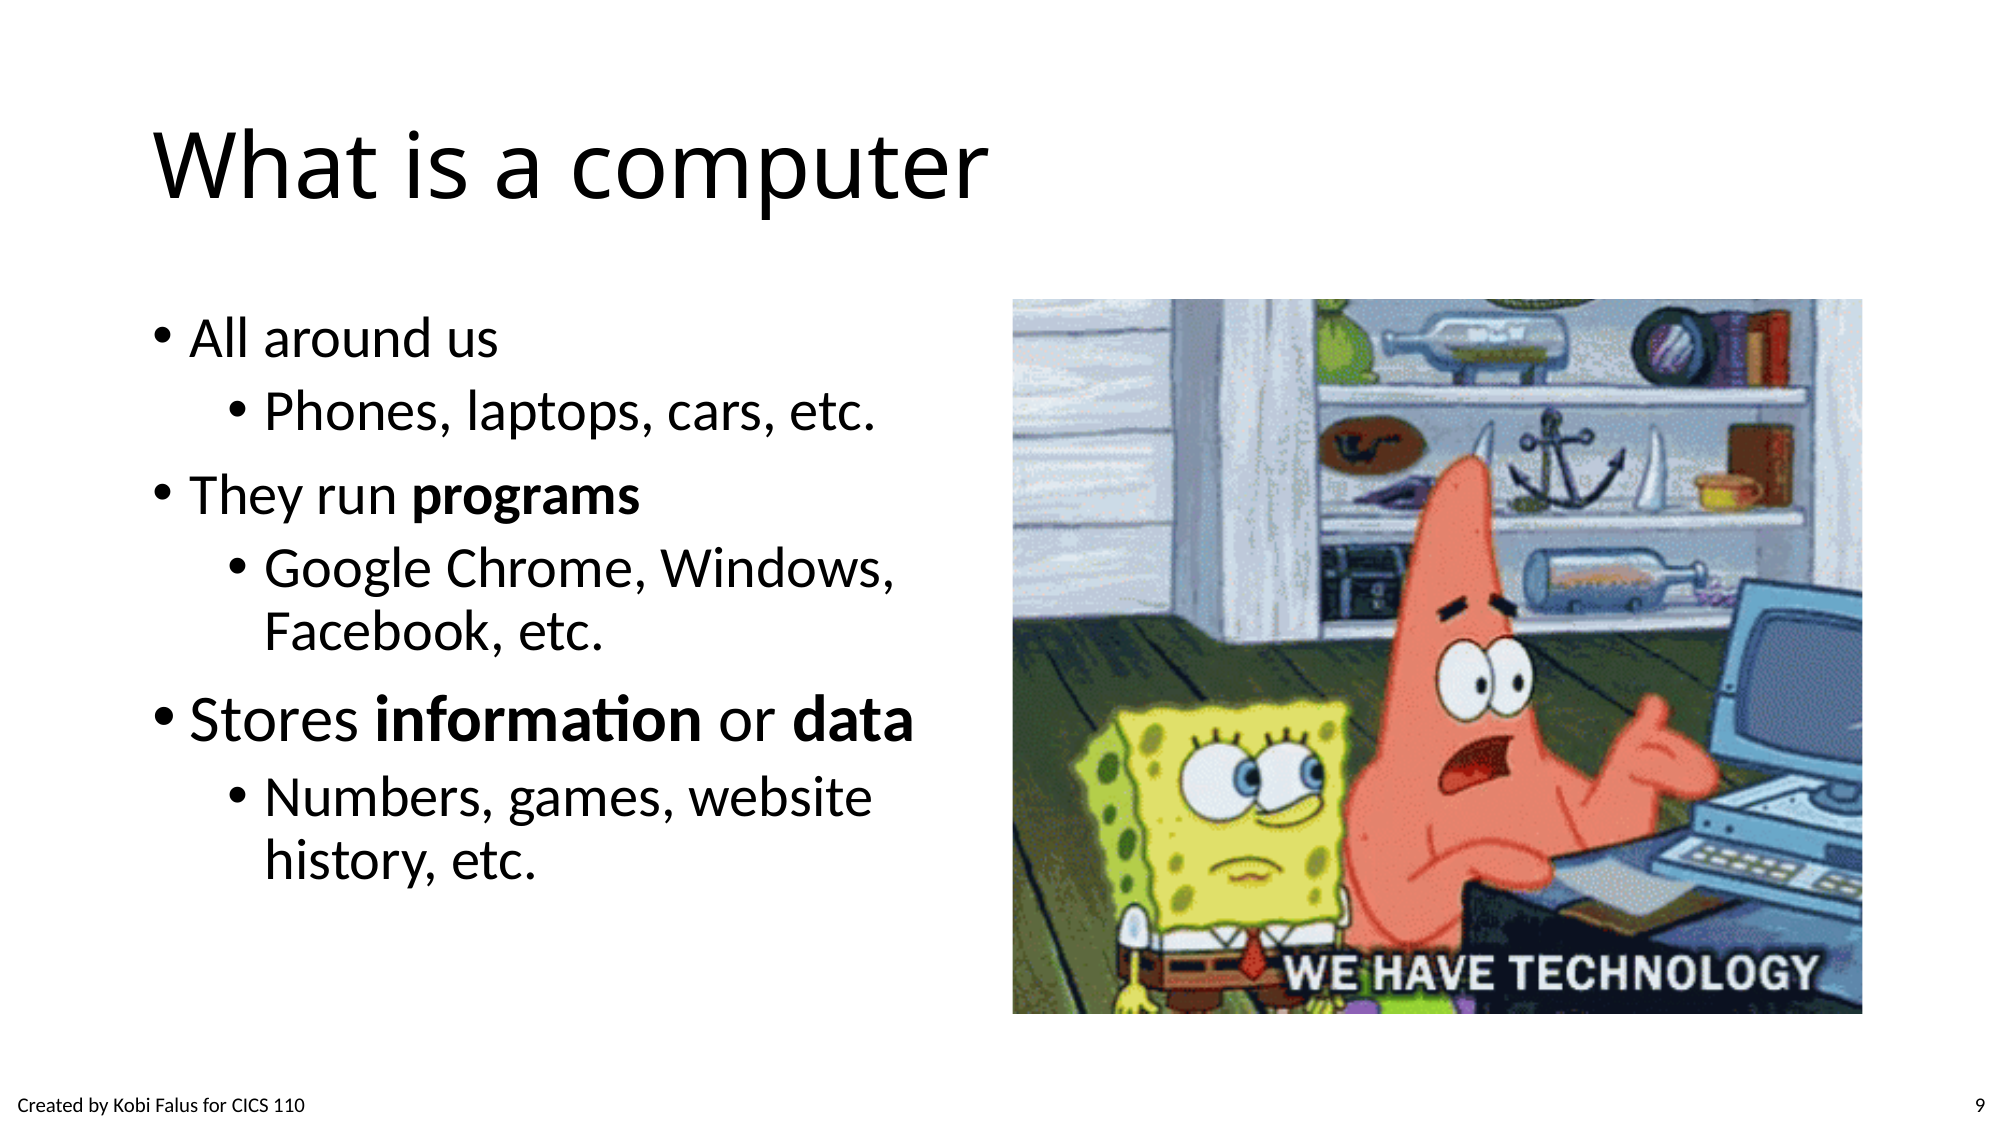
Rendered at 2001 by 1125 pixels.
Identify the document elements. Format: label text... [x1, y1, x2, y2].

picture [1012, 299, 1863, 1014]
list All around us Phones, laptops, cars, etc. They run programs Google Chrome, Windows, Facebook, etc. Stores information or data Numbers, games, website history, etc. [137, 299, 988, 1014]
title What is a computer [137, 59, 1863, 278]
